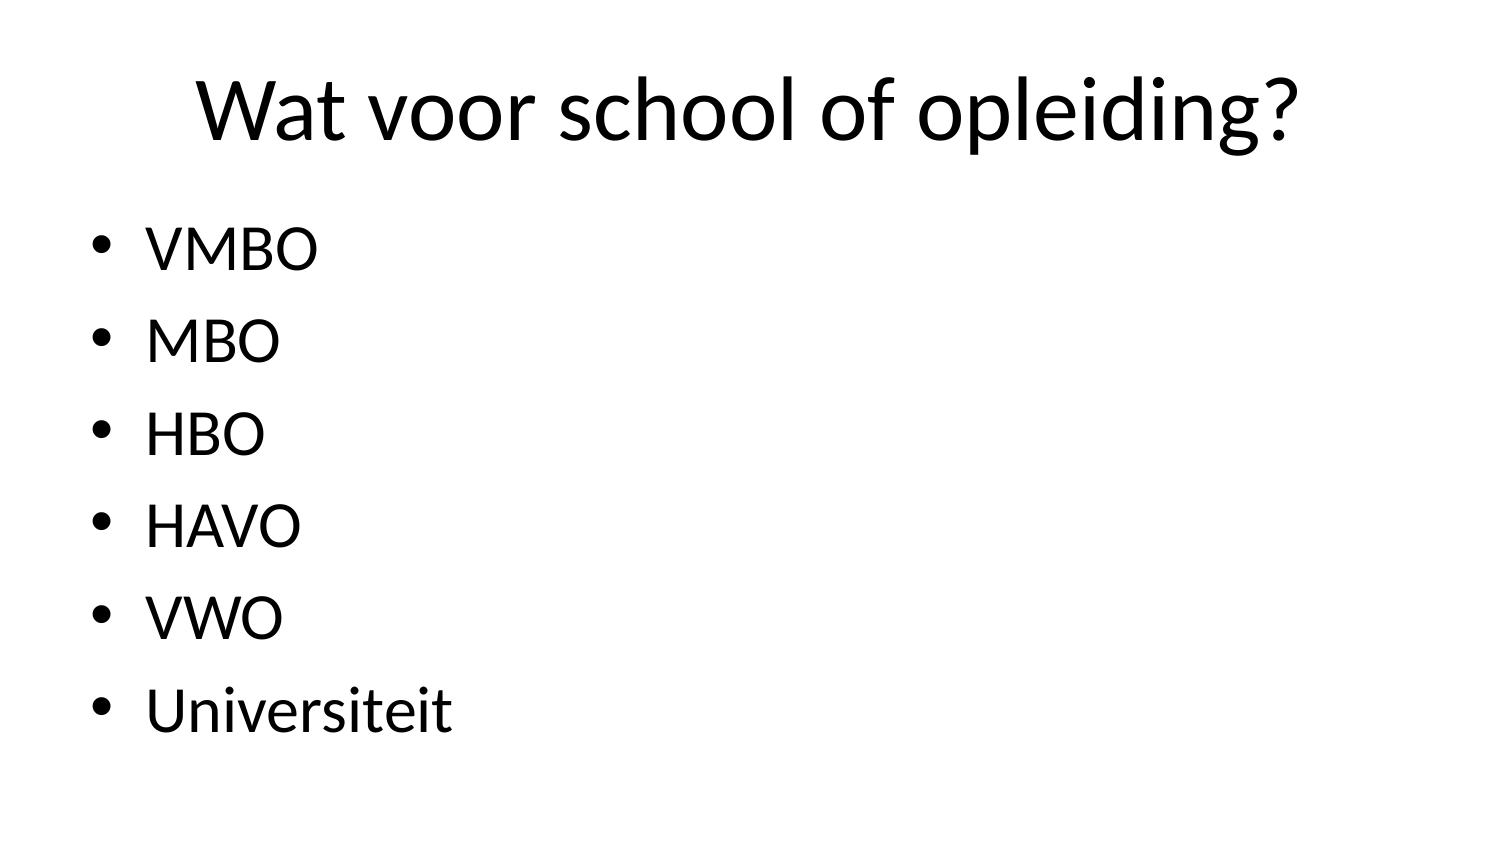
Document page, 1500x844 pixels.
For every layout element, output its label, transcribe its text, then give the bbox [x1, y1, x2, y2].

list VMBO MBO HBO HAVO VWO Universiteit [75, 196, 1425, 754]
title Wat voor school of opleiding? [75, 33, 1425, 175]
